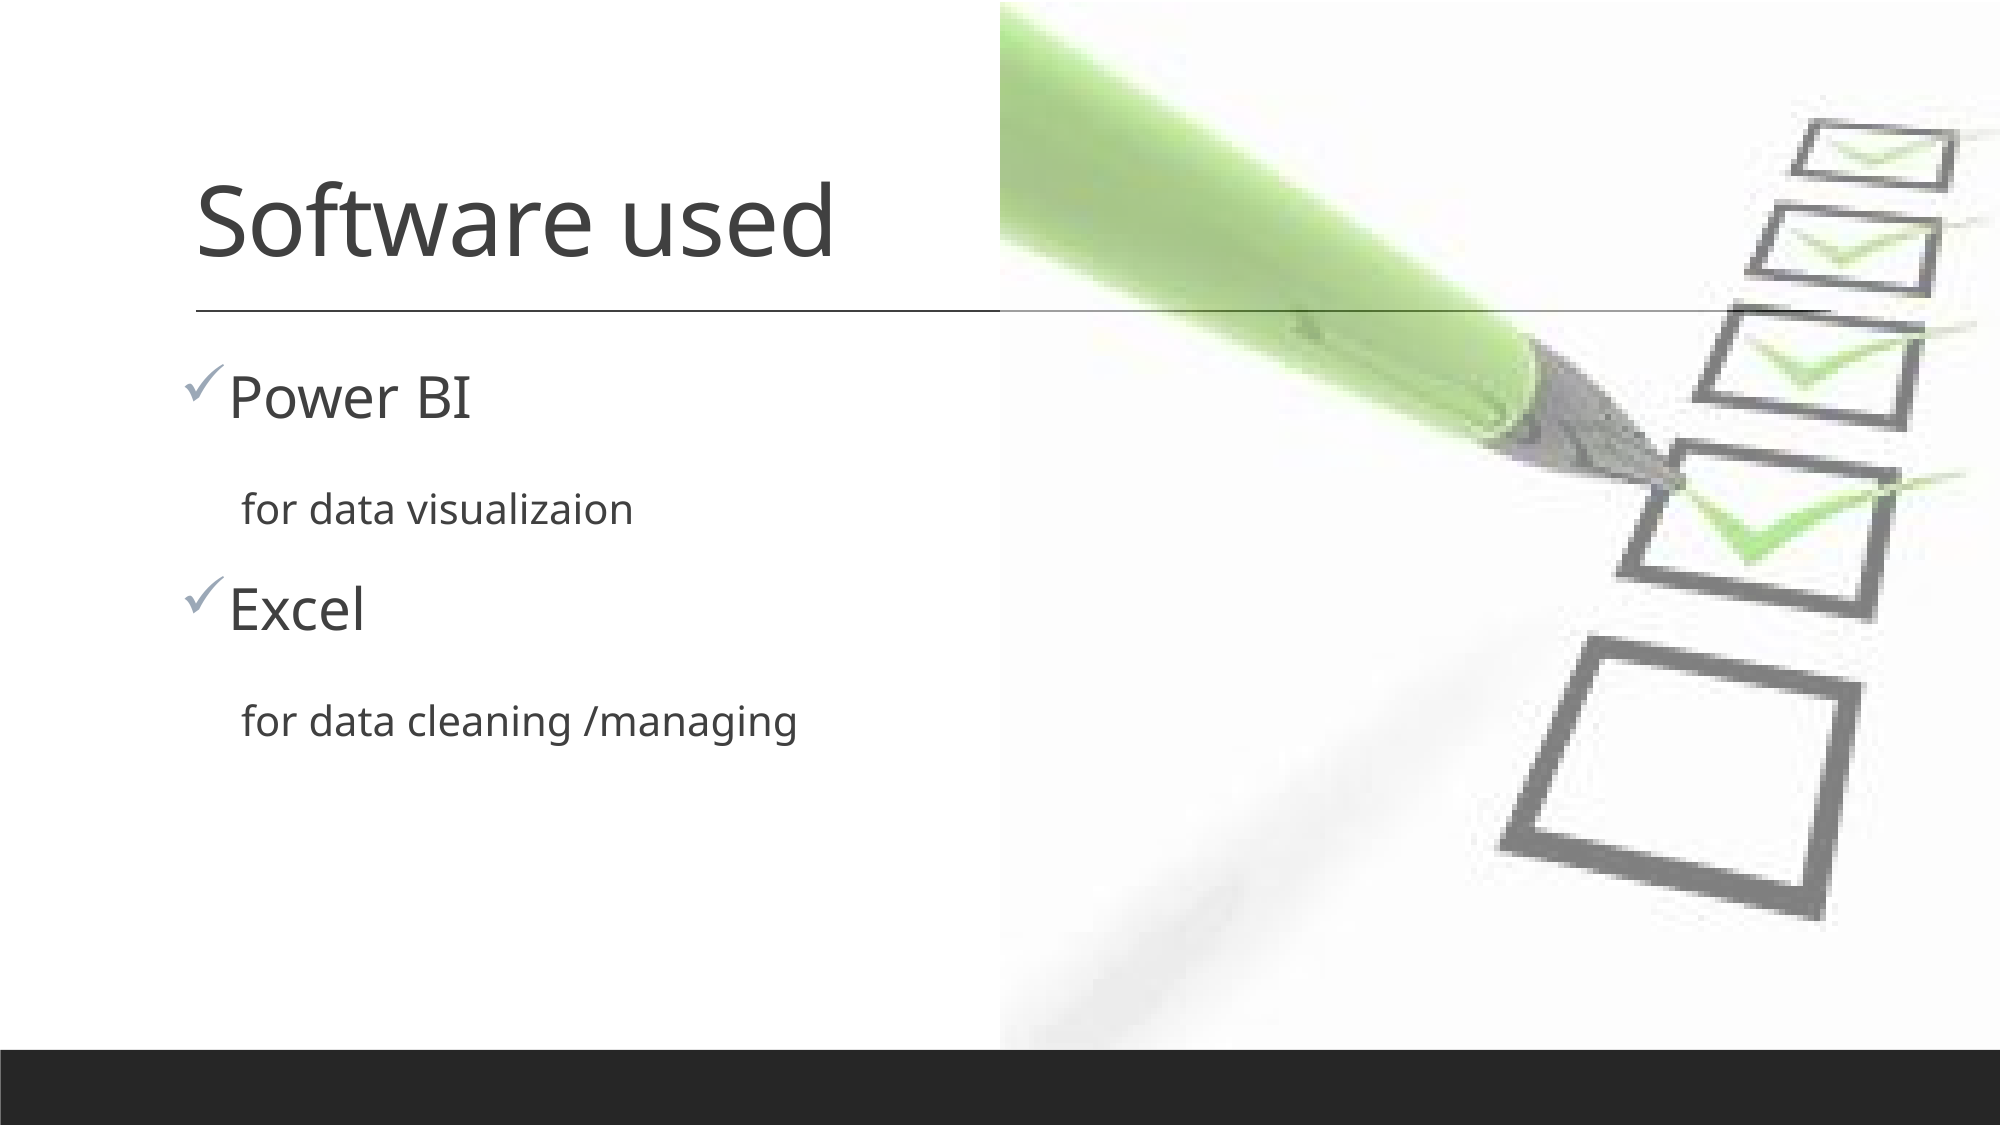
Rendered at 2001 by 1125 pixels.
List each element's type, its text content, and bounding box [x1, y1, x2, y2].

title Software used [180, 47, 996, 285]
list Power BI for data visualizaion Excel for data cleaning /managing [180, 345, 996, 963]
picture [999, 1, 2000, 1050]
